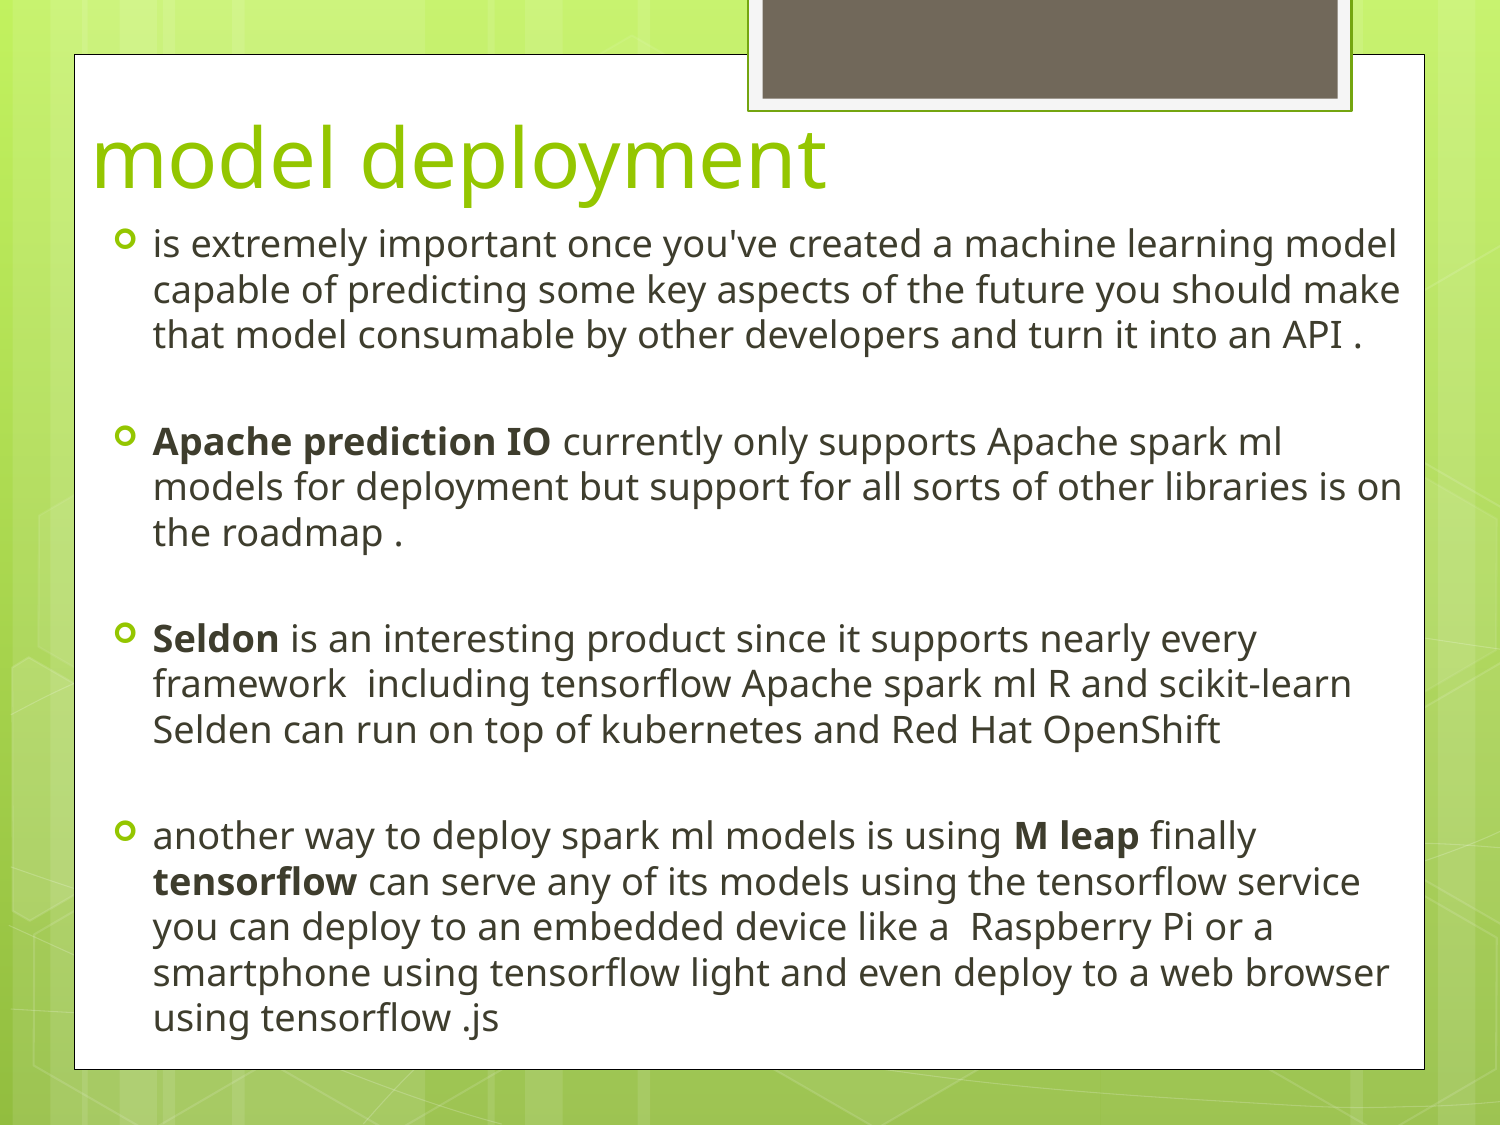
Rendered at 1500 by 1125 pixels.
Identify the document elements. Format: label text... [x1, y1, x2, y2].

list is extremely important once you've created a machine learning model capable of predicting some key aspects of the future you should make that model consumable by other developers and turn it into an API . Apache prediction IO currently only supports Apache spark ml models for deployment but support for all sorts of other libraries is on the roadmap . Seldon is an interesting product since it supports nearly every framework including tensorflow Apache spark ml R and scikit-learn Selden can run on top of kubernetes and Red Hat OpenShift another way to deploy spark ml models is using M leap finally tensorflow can serve any of its models using the tensorflow service you can deploy to an embedded device like a Raspberry Pi or a smartphone using tensorflow light and even deploy to a web browser using tensorflow .js [87, 212, 1425, 1075]
title model deployment [75, 24, 1228, 213]
